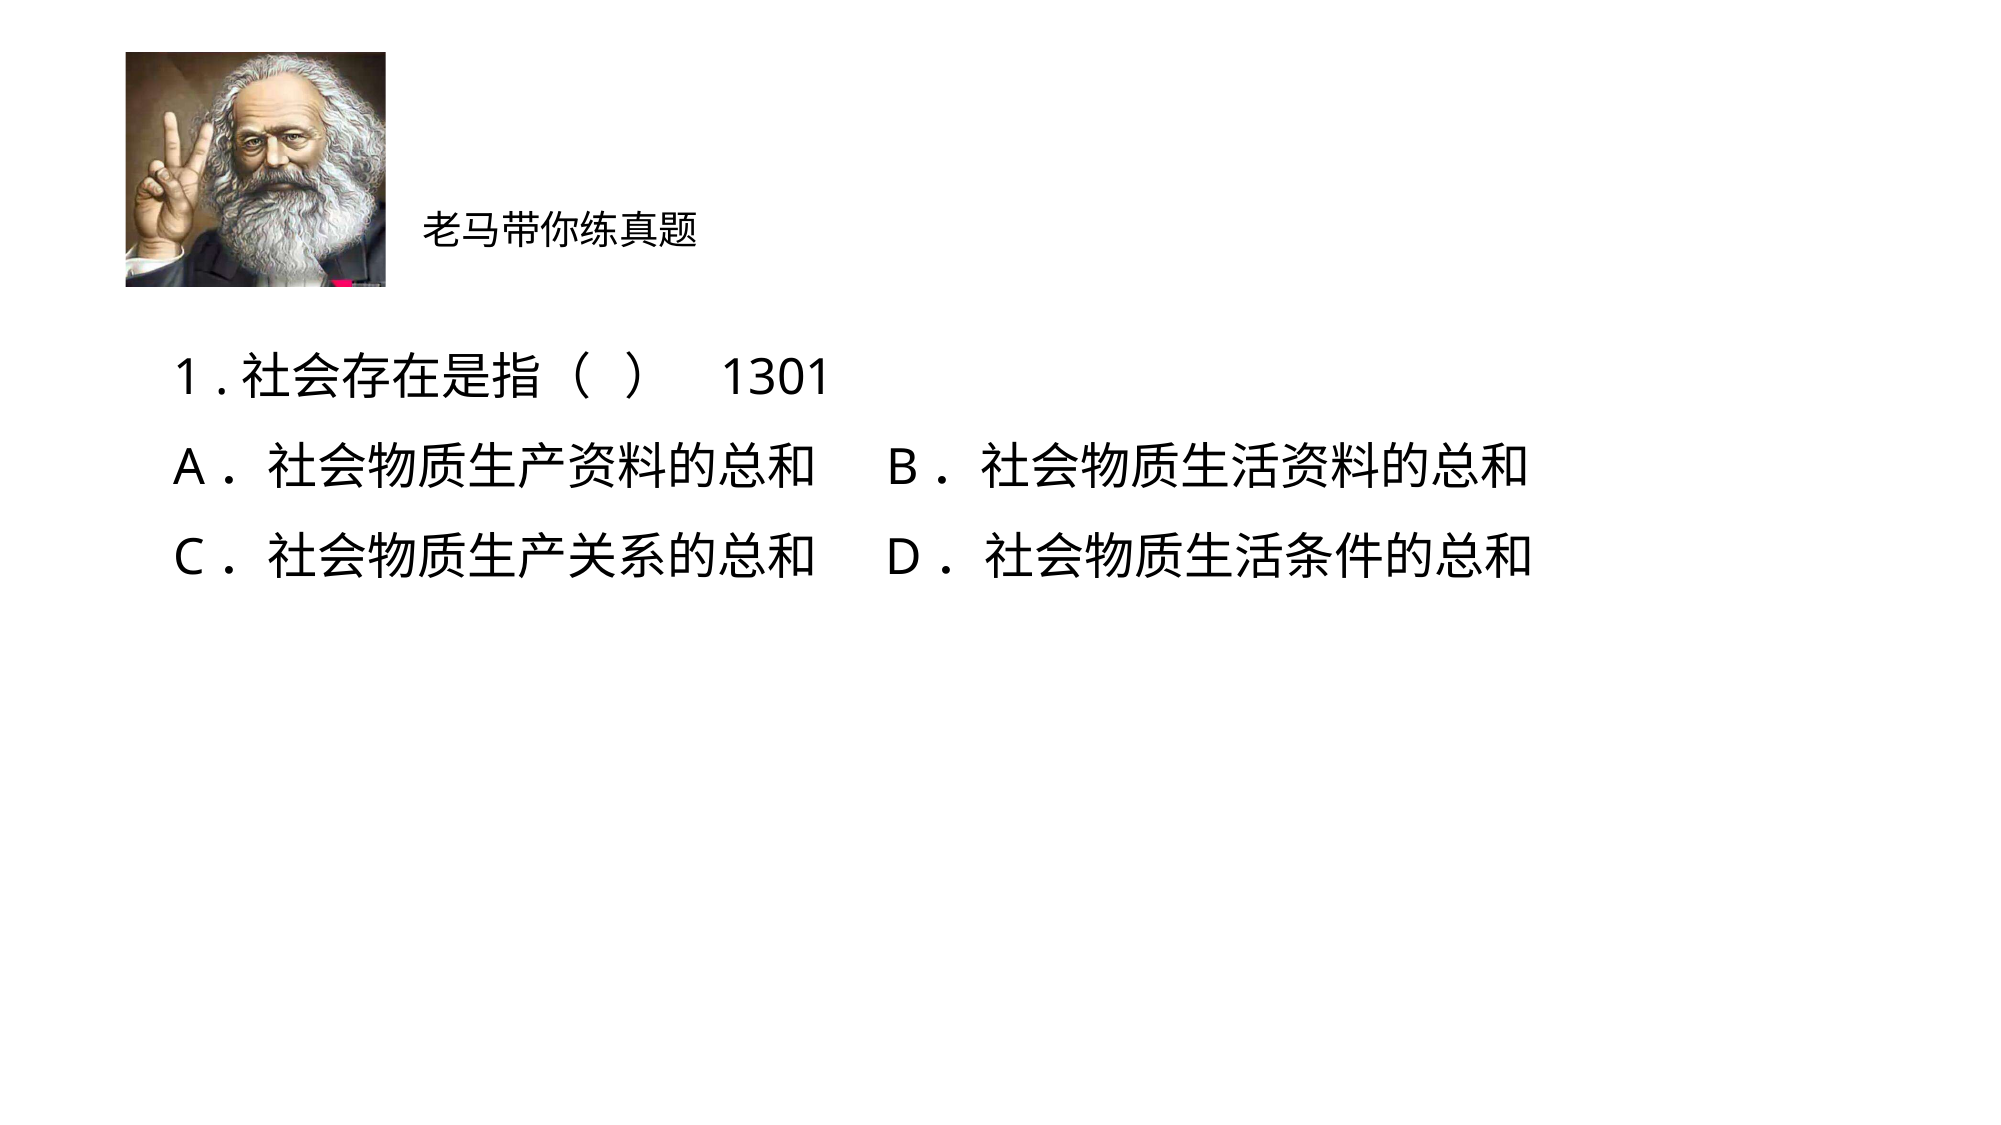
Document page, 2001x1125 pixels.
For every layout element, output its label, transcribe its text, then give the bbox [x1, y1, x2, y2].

list 1 .社会存在是指（ ） 1301 A．社会物质生产资料的总和 B．社会物质生活资料的总和 C．社会物质生产关系的总和 D．社会物质生活条件的总和 [158, 307, 1688, 663]
text_box 老马带你练真题 [407, 171, 1409, 287]
picture [125, 51, 386, 287]
